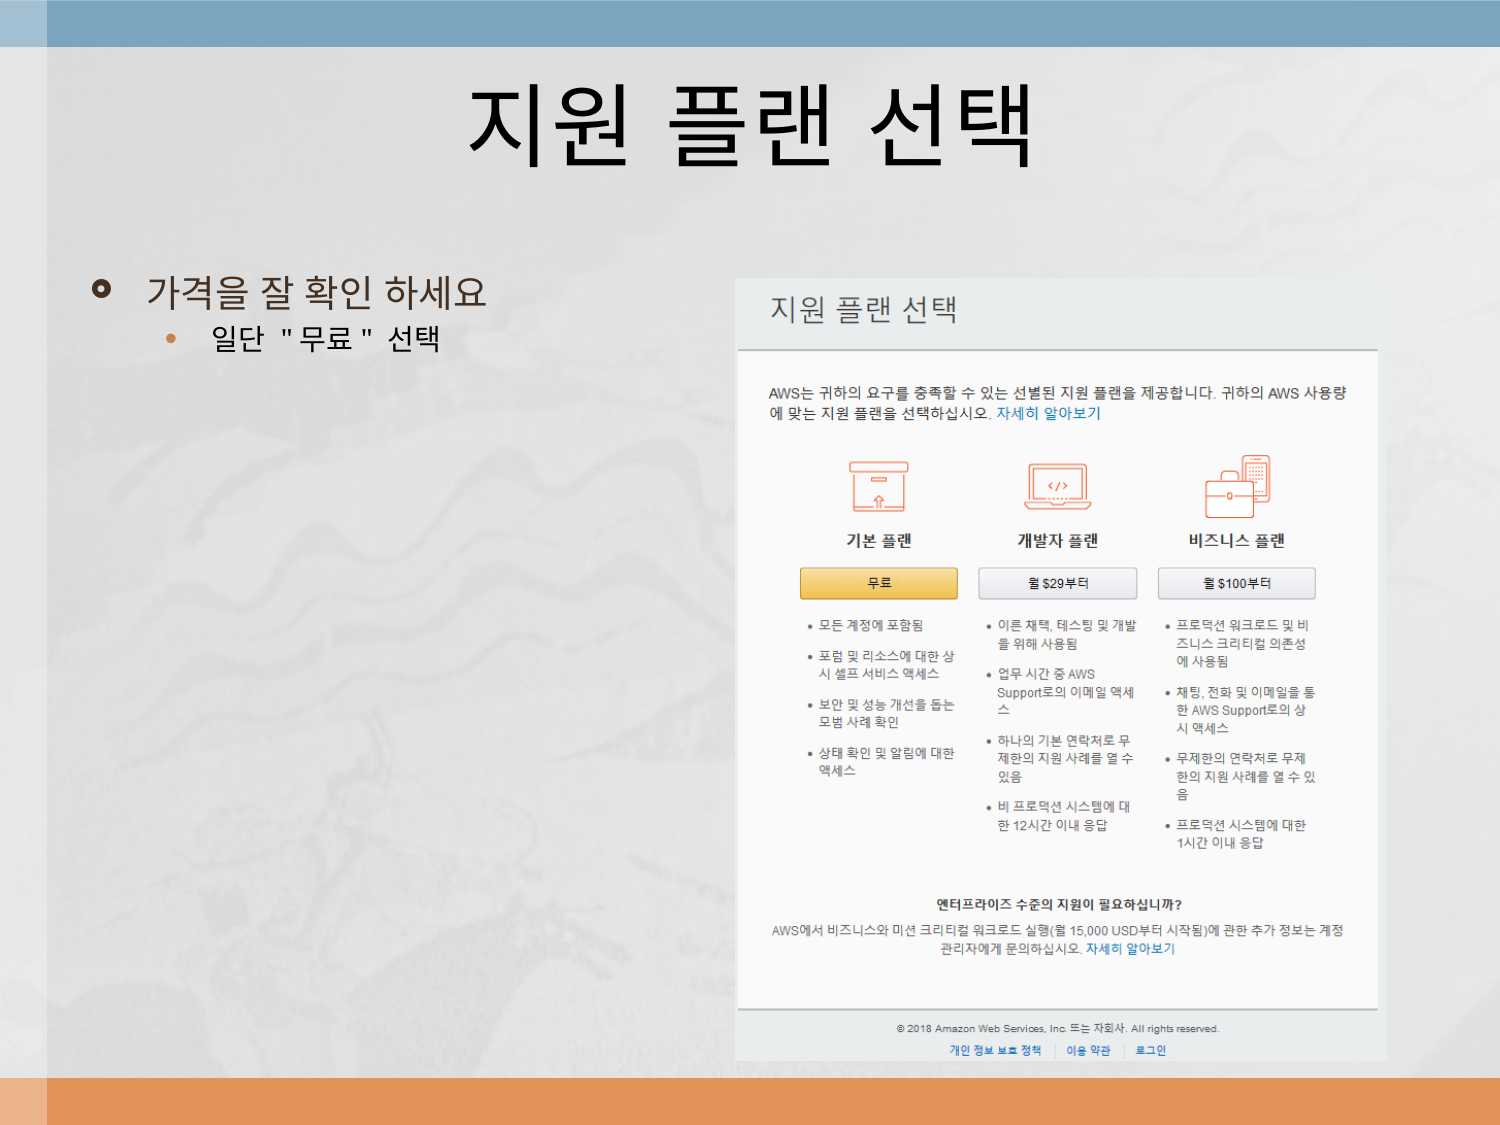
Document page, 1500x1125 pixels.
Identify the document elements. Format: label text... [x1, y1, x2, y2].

picture [735, 278, 1387, 1061]
title 지원 플랜 선택 [49, 46, 1454, 202]
list 가격을 잘 확인 하세요 일단 "무료" 선택 [75, 262, 1425, 1005]
